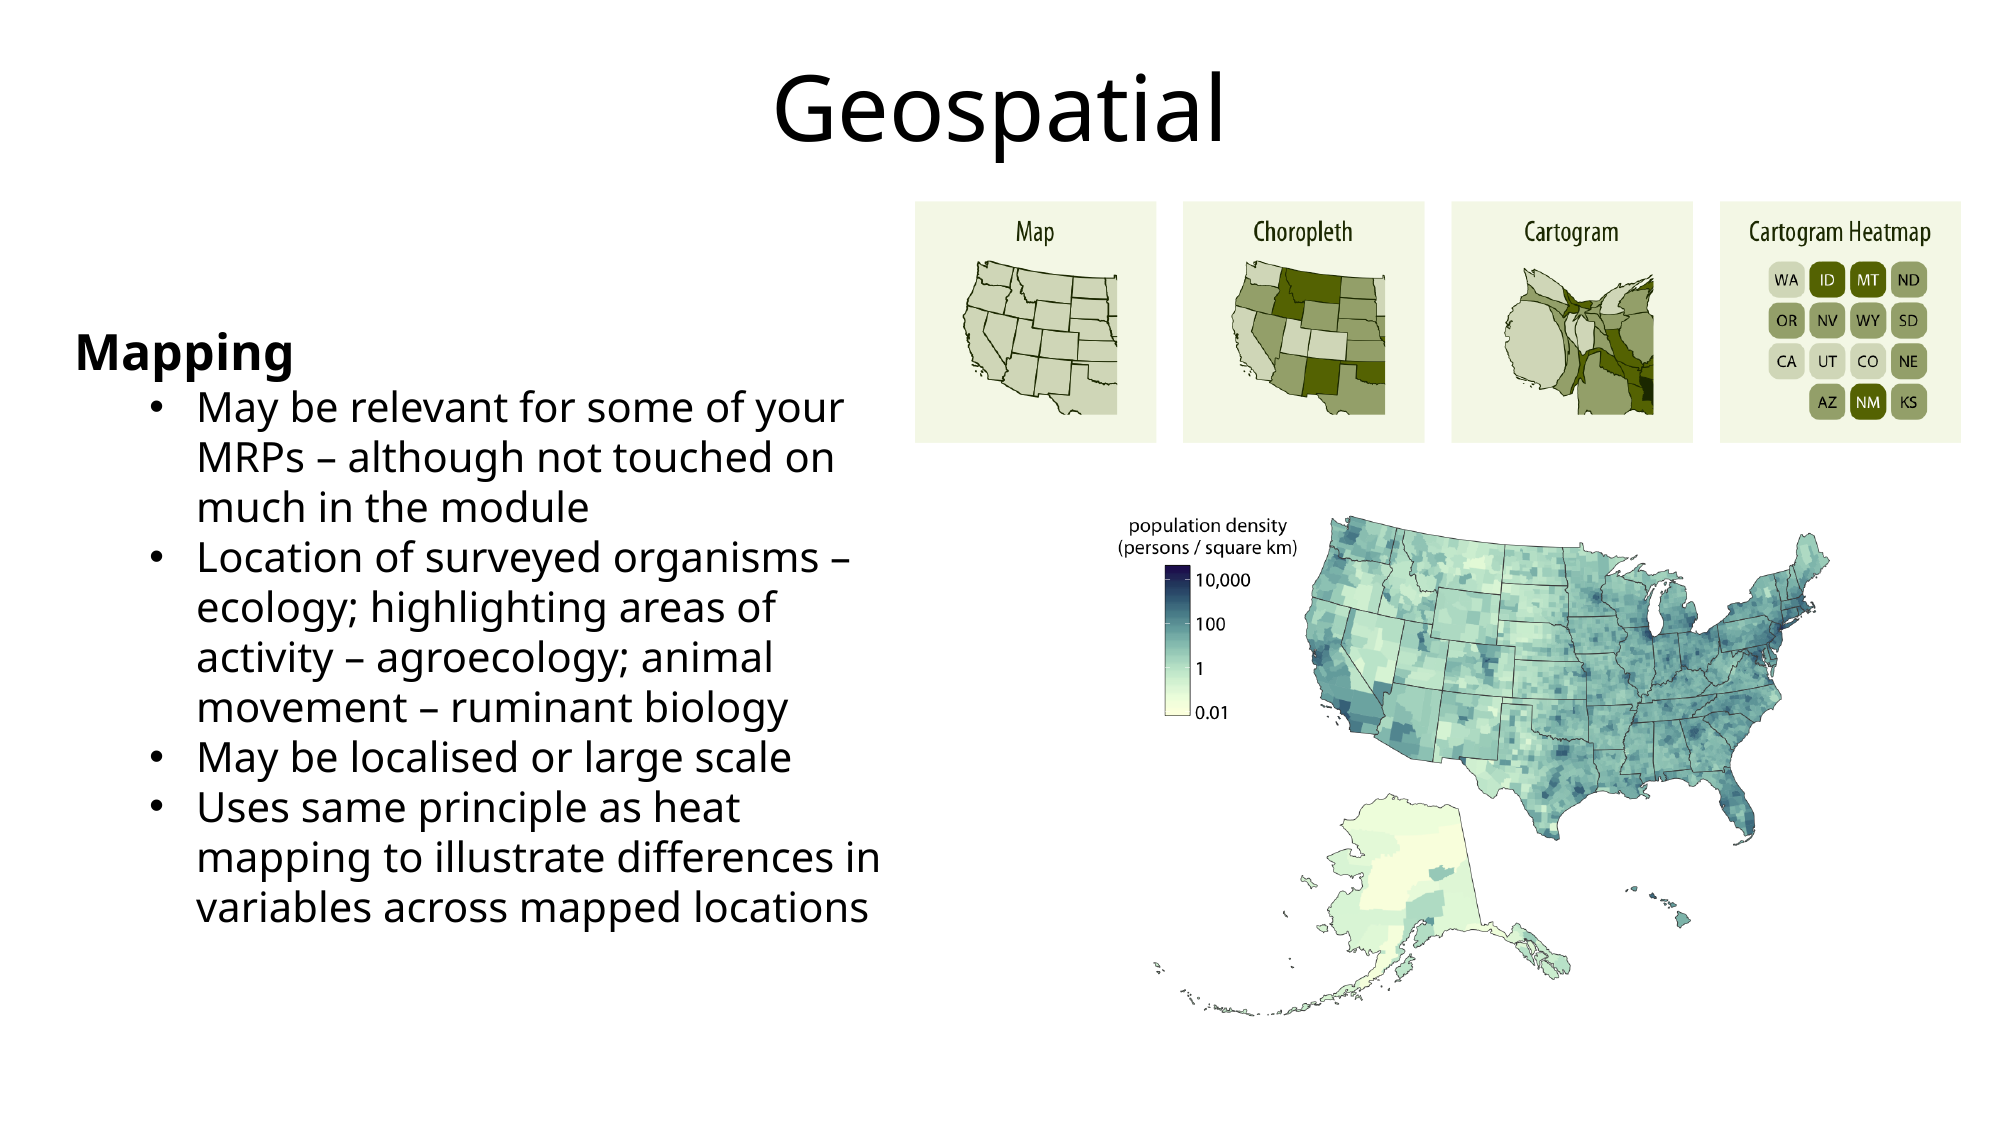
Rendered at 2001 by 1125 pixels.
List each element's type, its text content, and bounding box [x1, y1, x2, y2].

text_box Geospatial [0, 35, 2000, 188]
picture [901, 188, 1974, 456]
picture [1115, 502, 1839, 1030]
text_box Mapping May be relevant for some of your MRPs – although not touched on much in the module Location of surveyed organisms – ecology; highlighting areas of activity – agroecology; animal movement – ruminant biology May be localised or large scale Uses same principle as heat mapping to illustrate differences in variables across mapped locations [59, 313, 902, 939]
